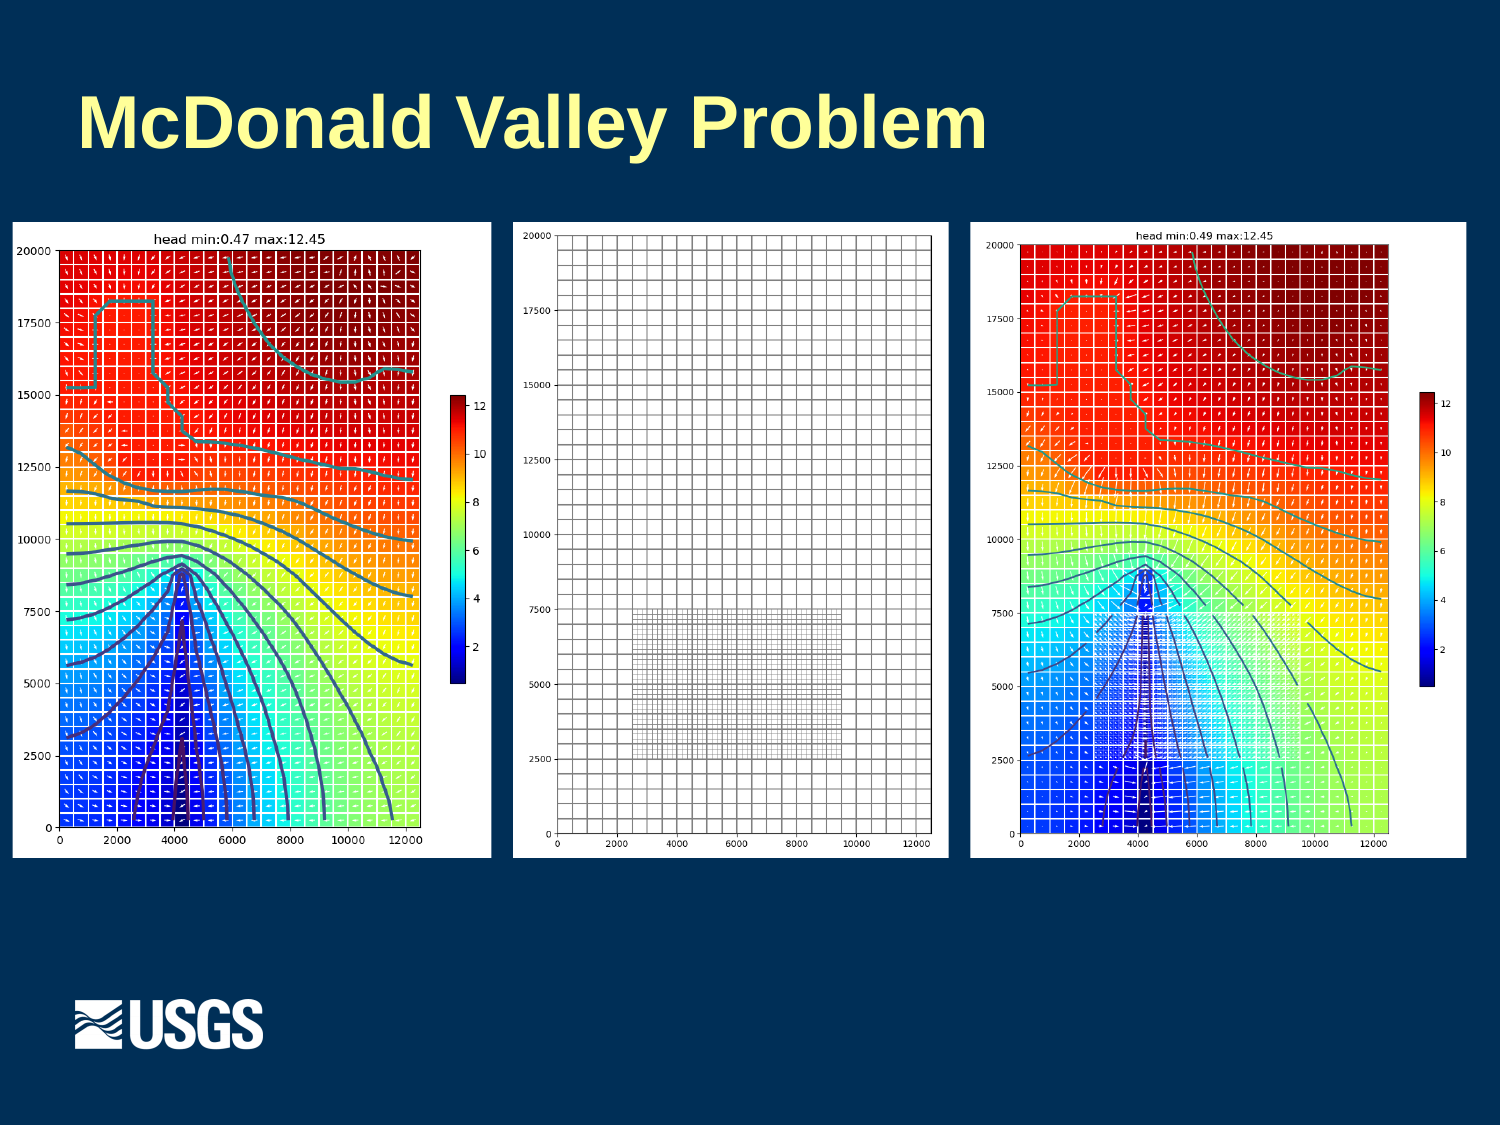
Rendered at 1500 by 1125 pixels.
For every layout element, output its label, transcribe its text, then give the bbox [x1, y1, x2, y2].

picture [512, 222, 949, 858]
picture [970, 222, 1467, 858]
title McDonald Valley Problem [62, 24, 1425, 213]
picture [12, 222, 492, 858]
